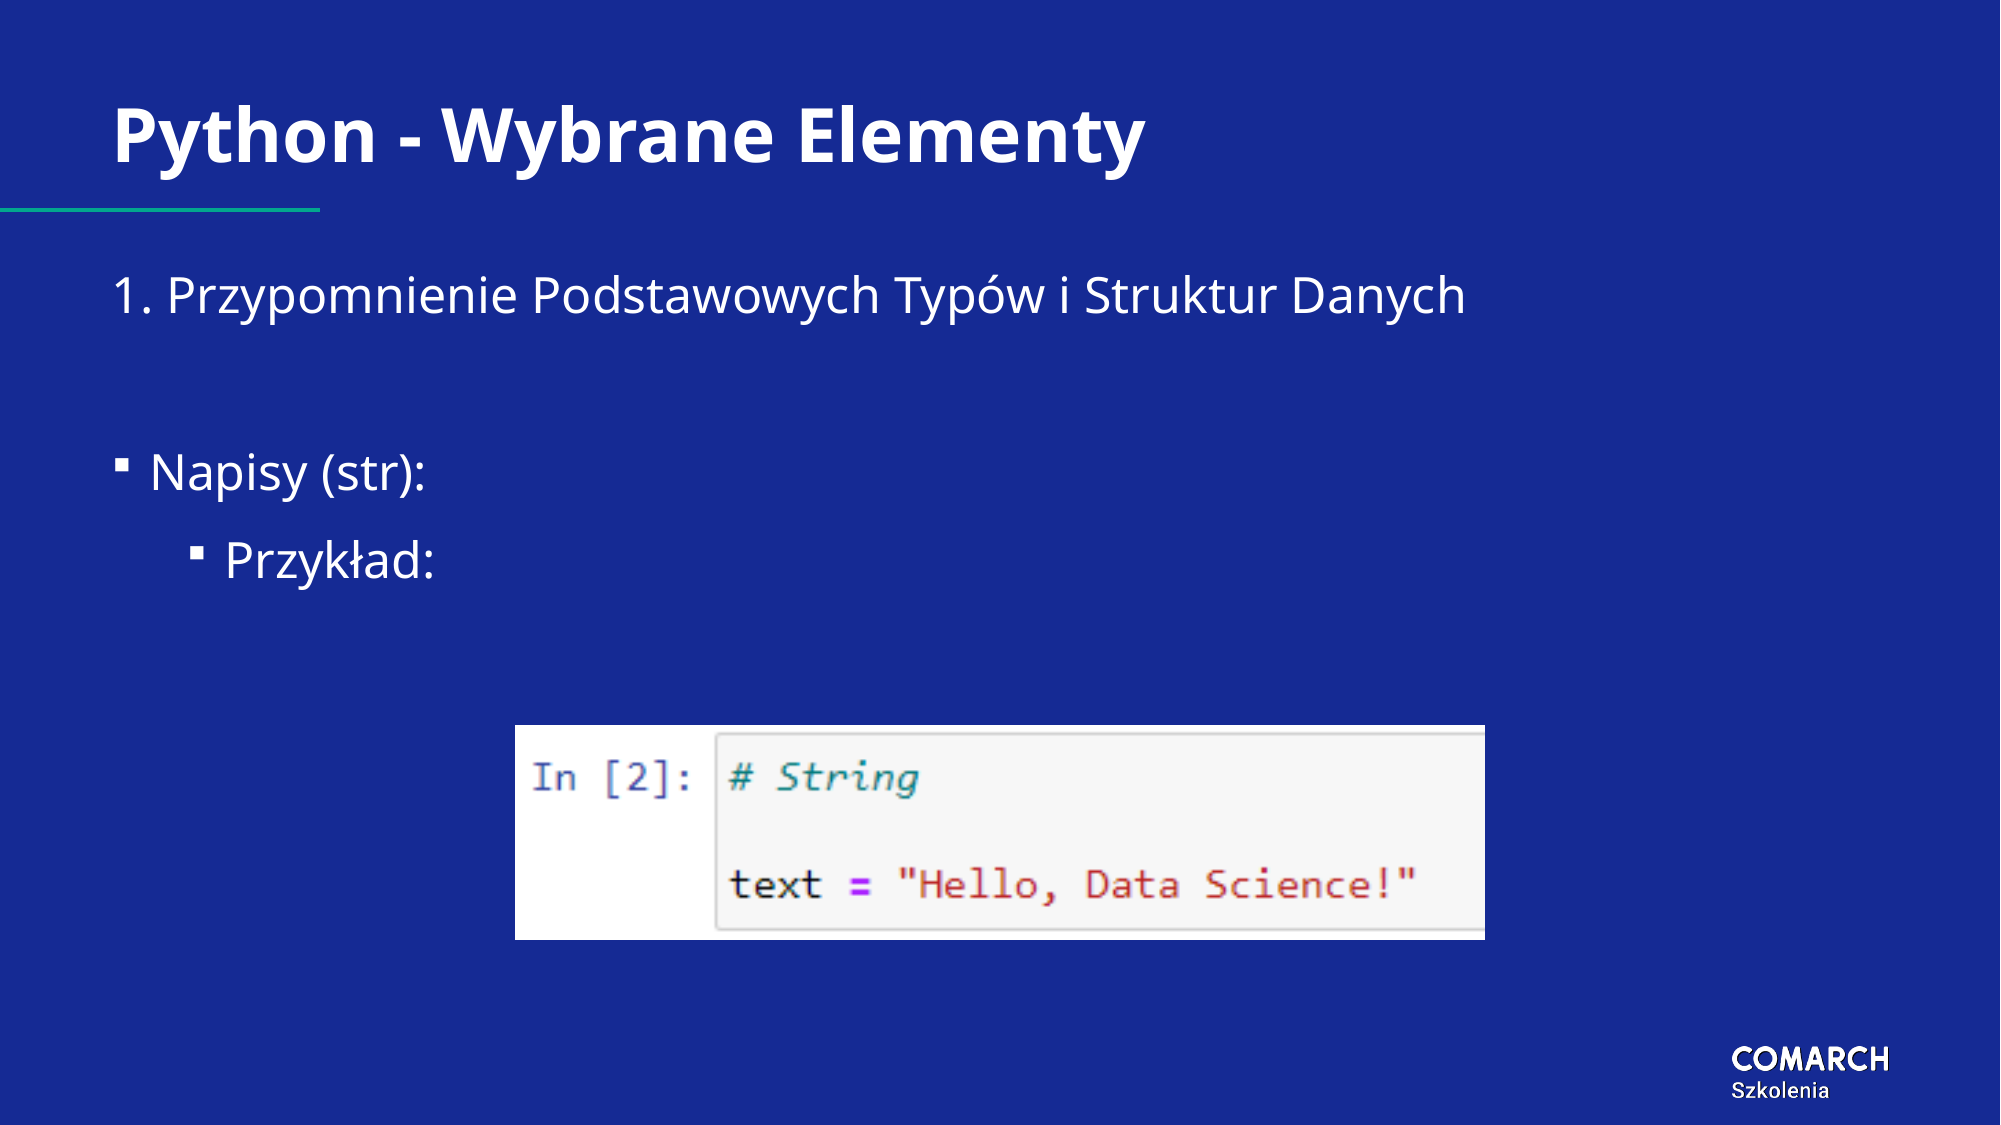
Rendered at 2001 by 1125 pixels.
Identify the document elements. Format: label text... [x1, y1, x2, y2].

list 1. Przypomnienie Podstawowych Typów i Struktur Danych Napisy (str): Przykład: [111, 243, 1889, 1000]
picture [1732, 1046, 1889, 1098]
picture [515, 725, 1485, 940]
title Python - Wybrane Elementy [111, 0, 1889, 185]
